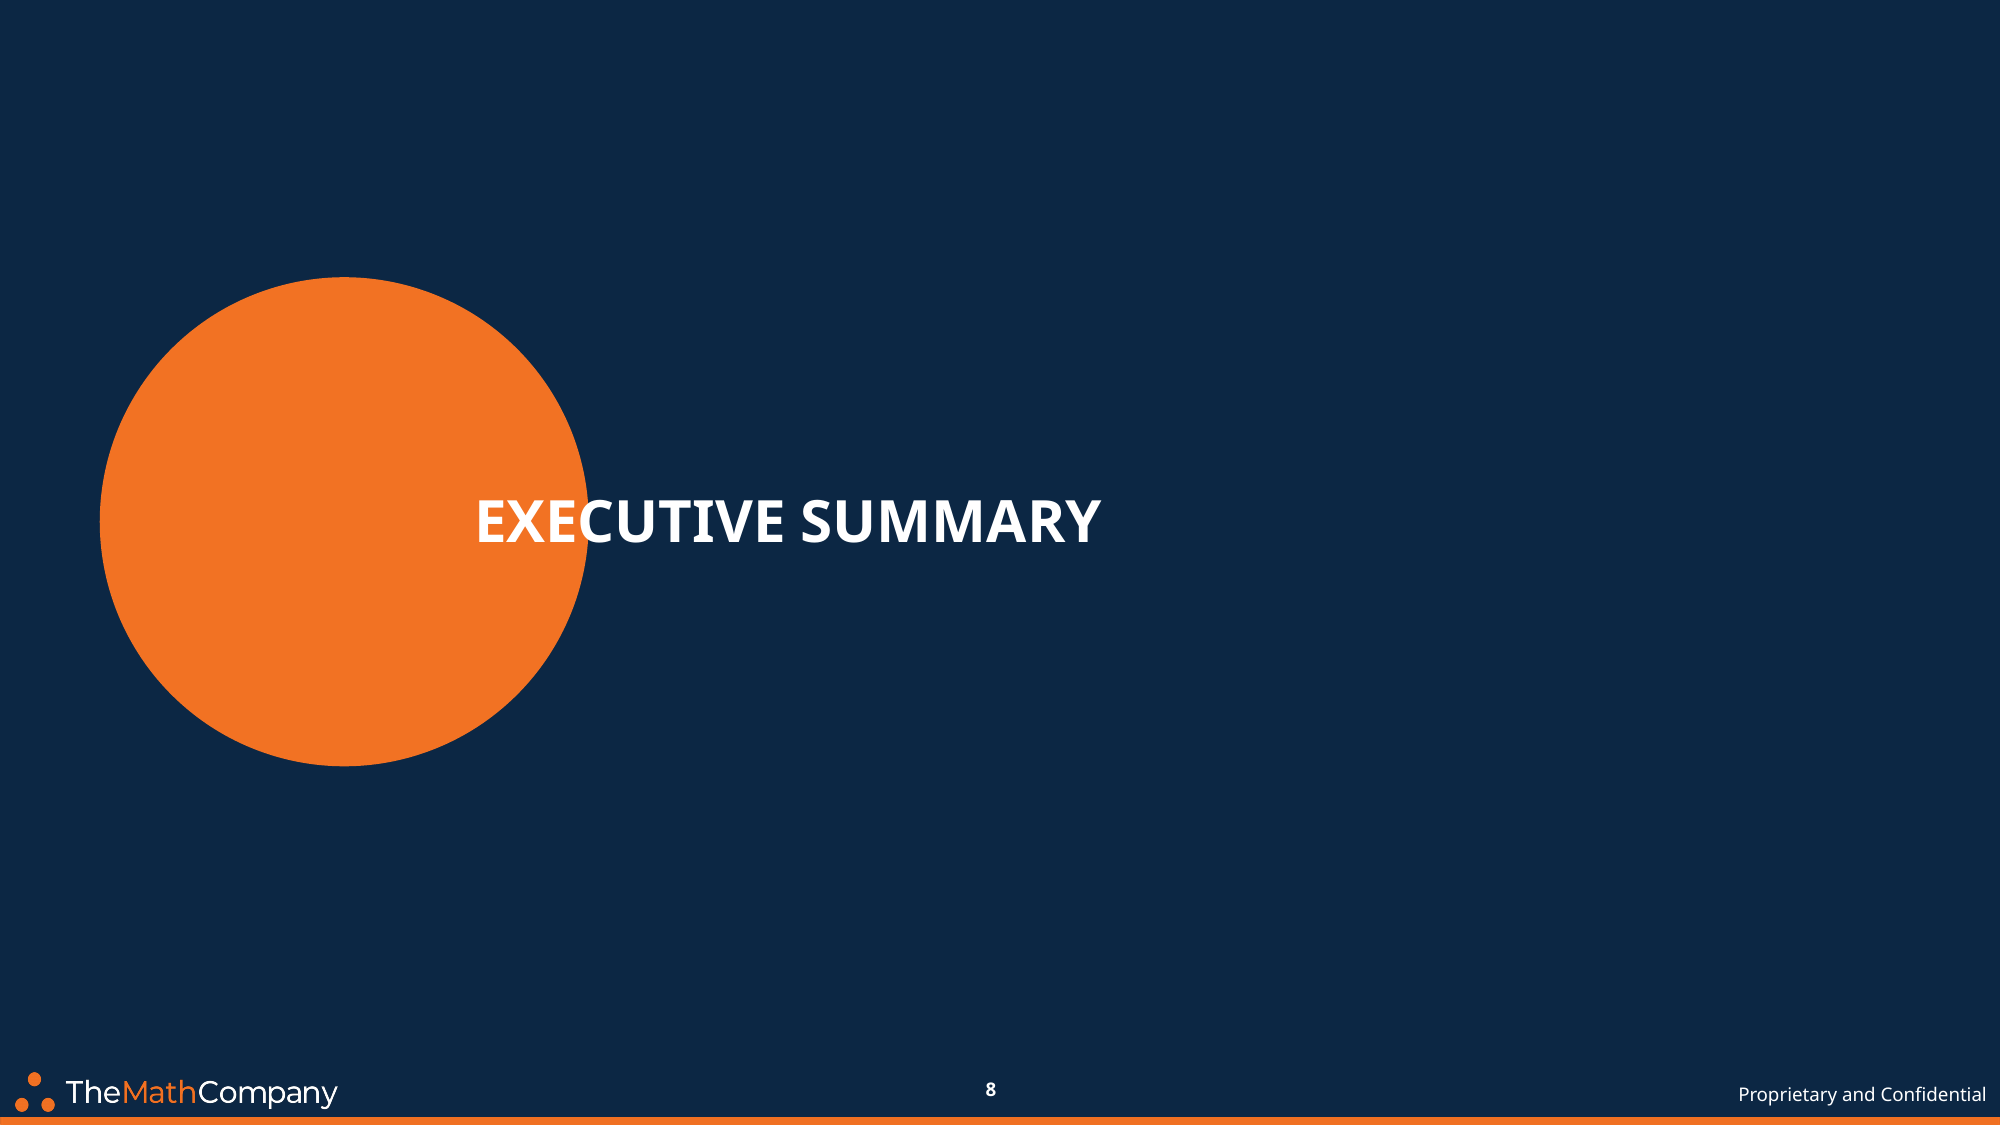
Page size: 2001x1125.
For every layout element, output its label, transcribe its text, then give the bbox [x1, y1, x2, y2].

picture [0, 0, 2000, 1125]
footer Proprietary and Confidential [1699, 1075, 2000, 1118]
slide_number 8 [948, 1069, 1039, 1112]
title Executive Summary [459, 345, 1869, 563]
